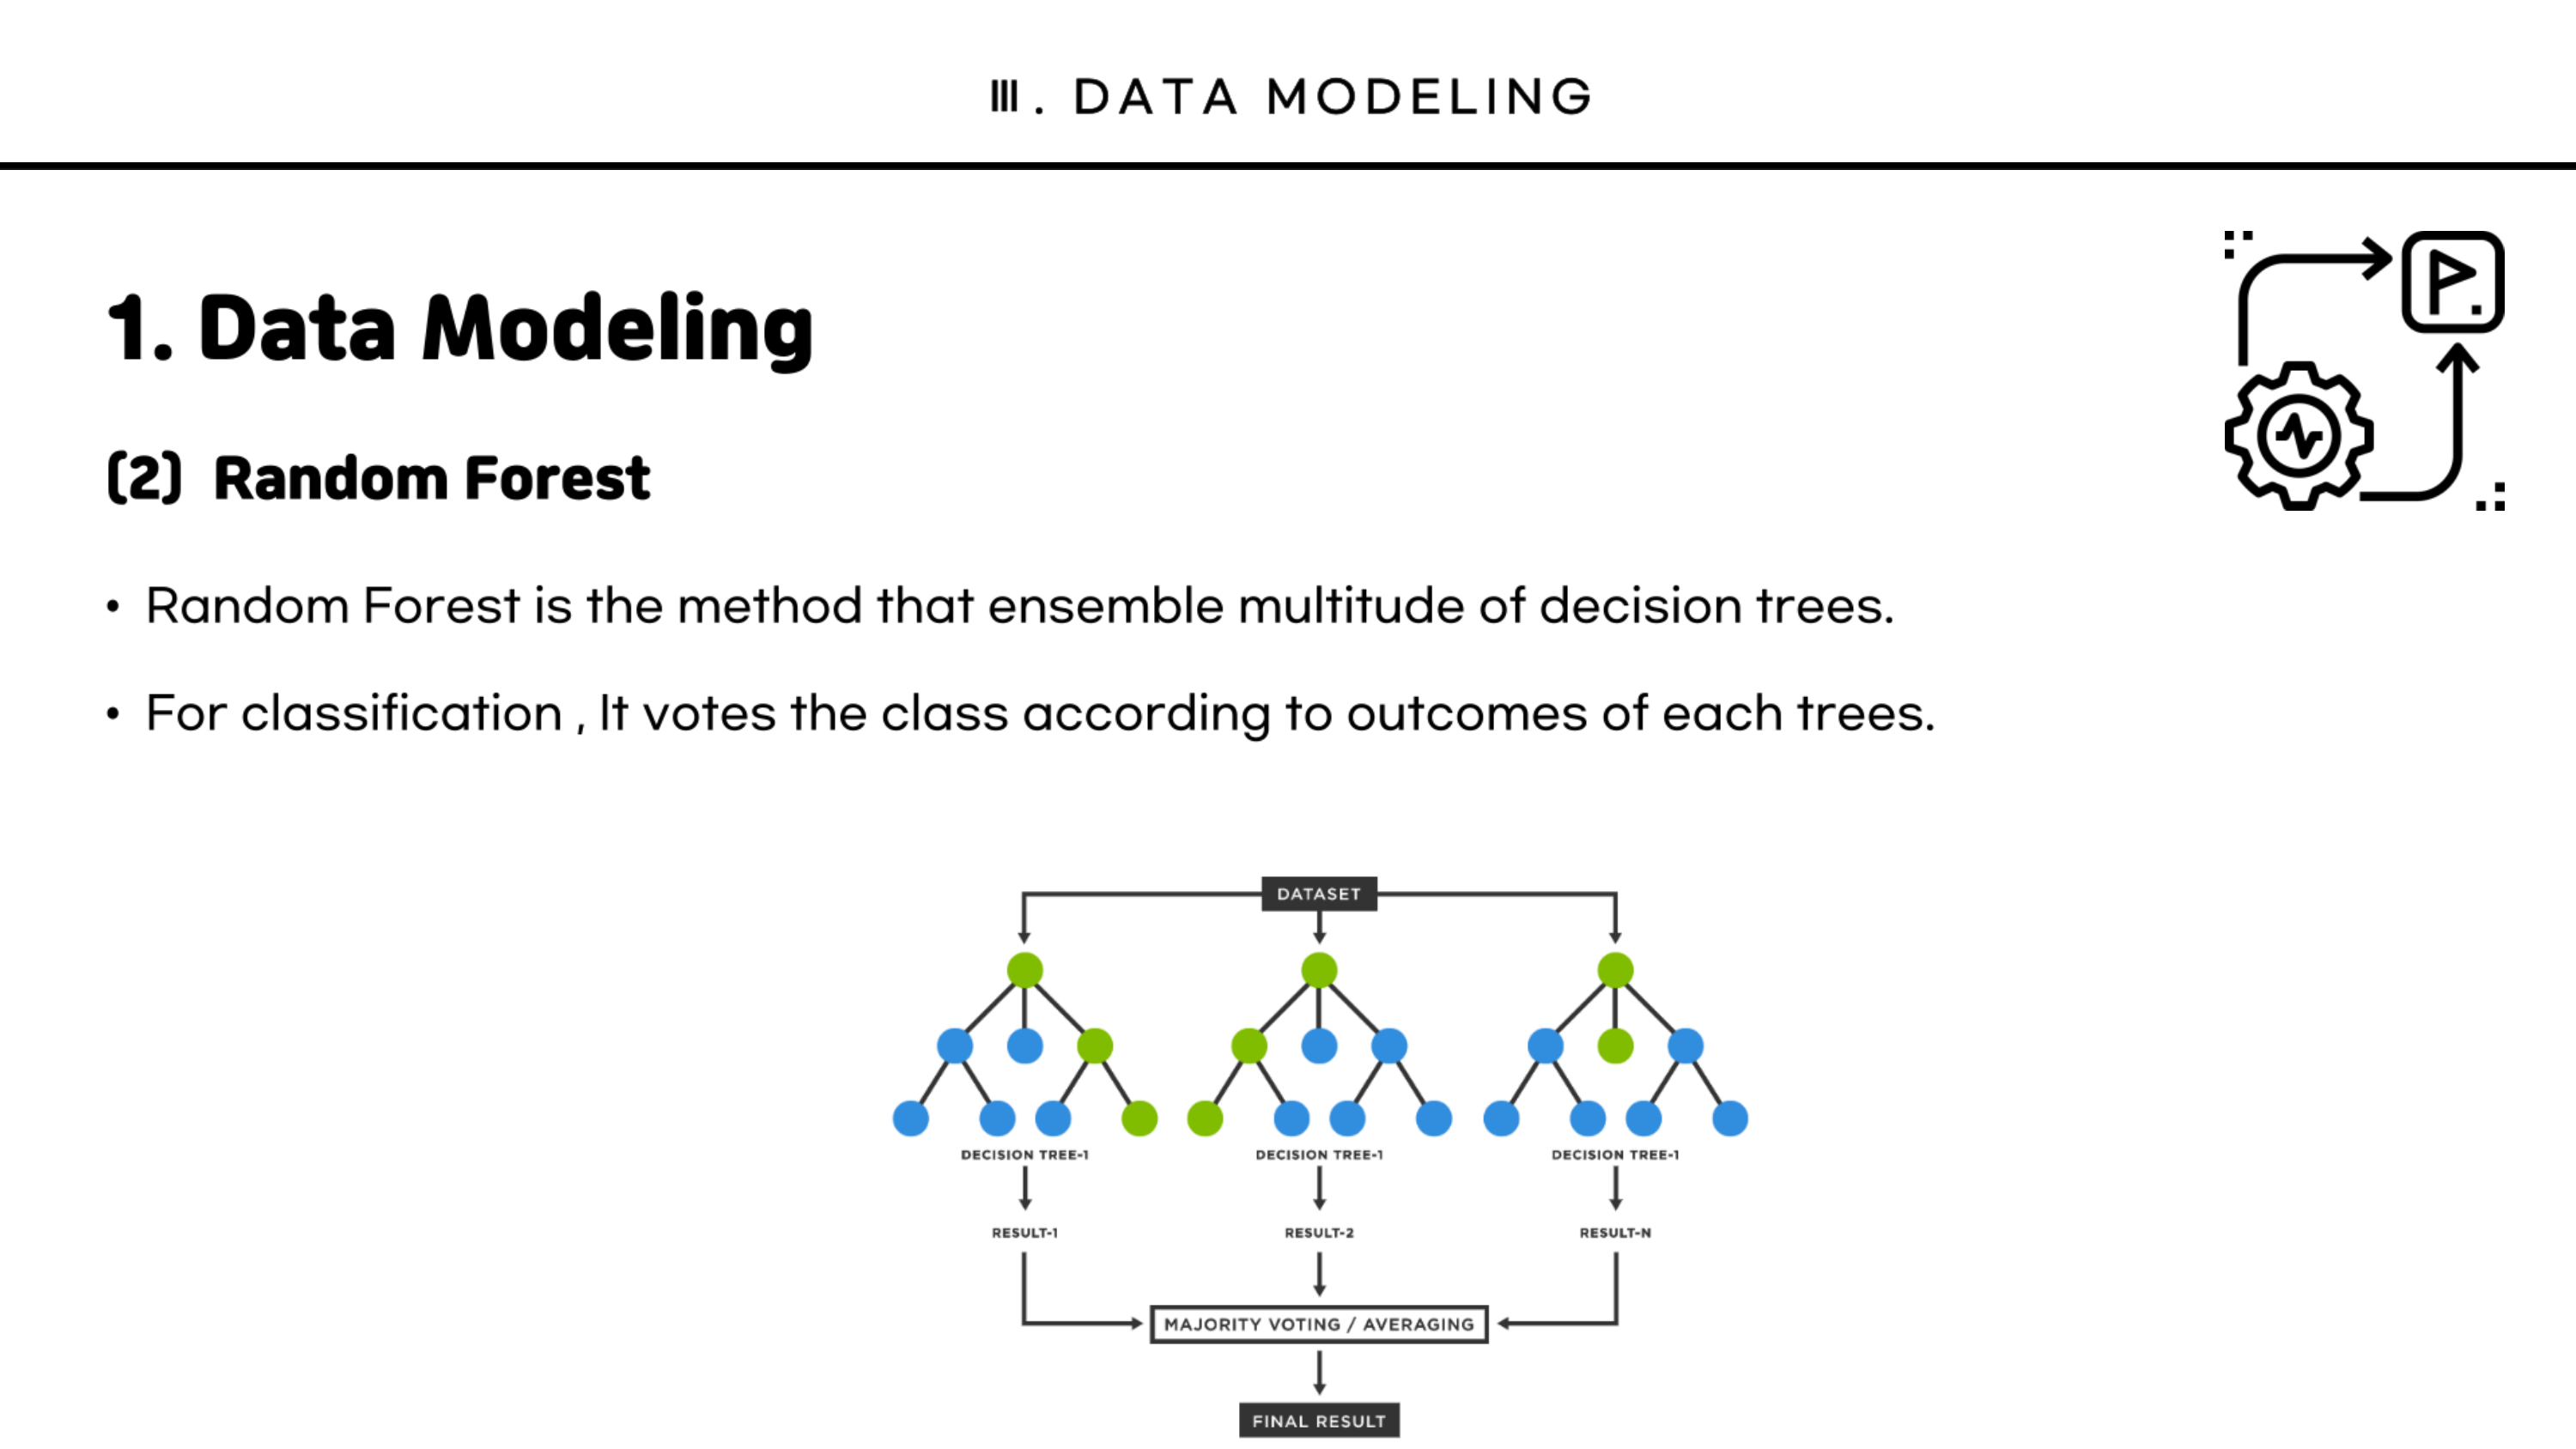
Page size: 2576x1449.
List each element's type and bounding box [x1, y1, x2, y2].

text_box [0, 162, 2576, 170]
text_box [885, 866, 1772, 1449]
picture [98, 435, 1957, 824]
picture [743, 66, 1610, 136]
text_box [2225, 231, 2505, 512]
picture [94, 258, 849, 412]
